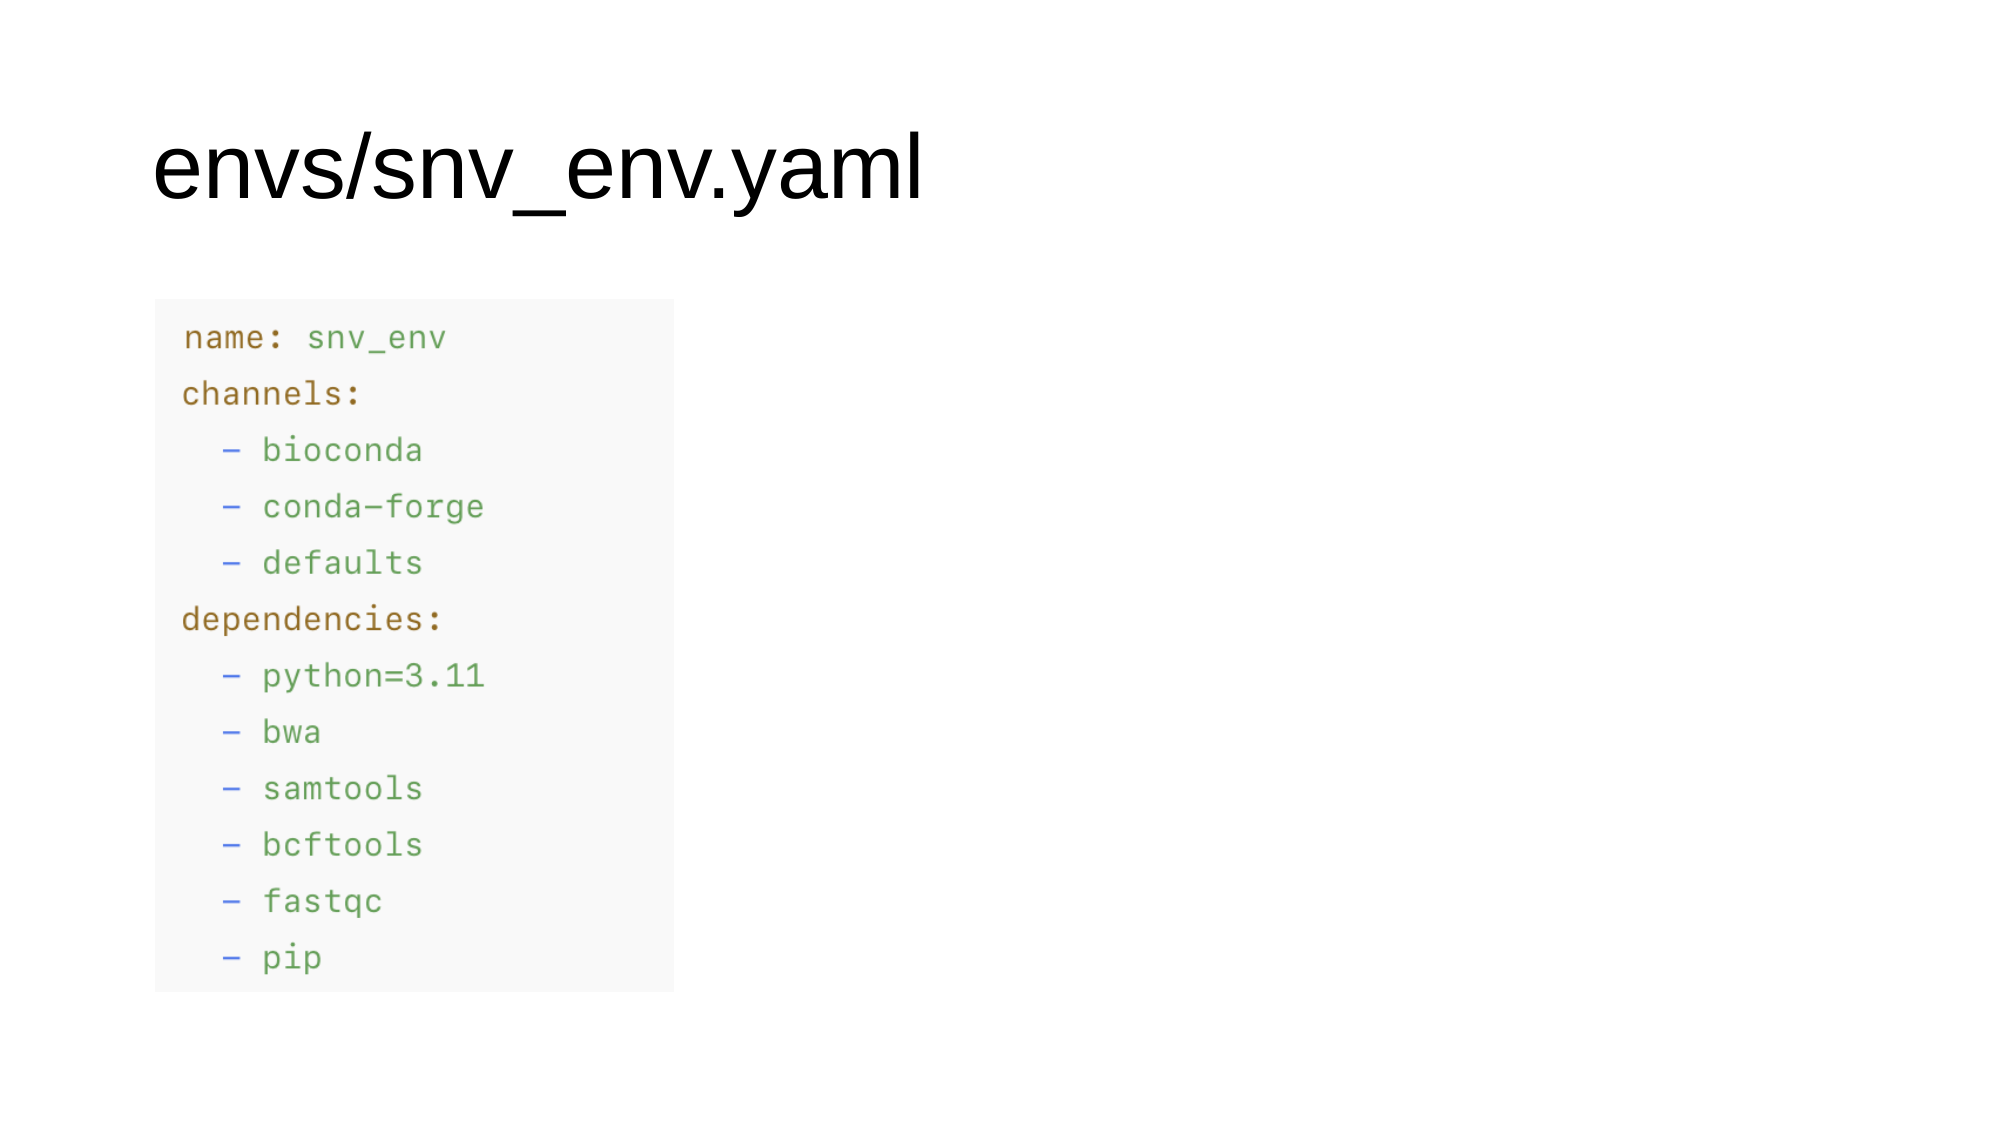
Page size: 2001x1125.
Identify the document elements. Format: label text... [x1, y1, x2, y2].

title envs/snv_env.yaml [137, 59, 1863, 278]
picture [154, 298, 675, 993]
